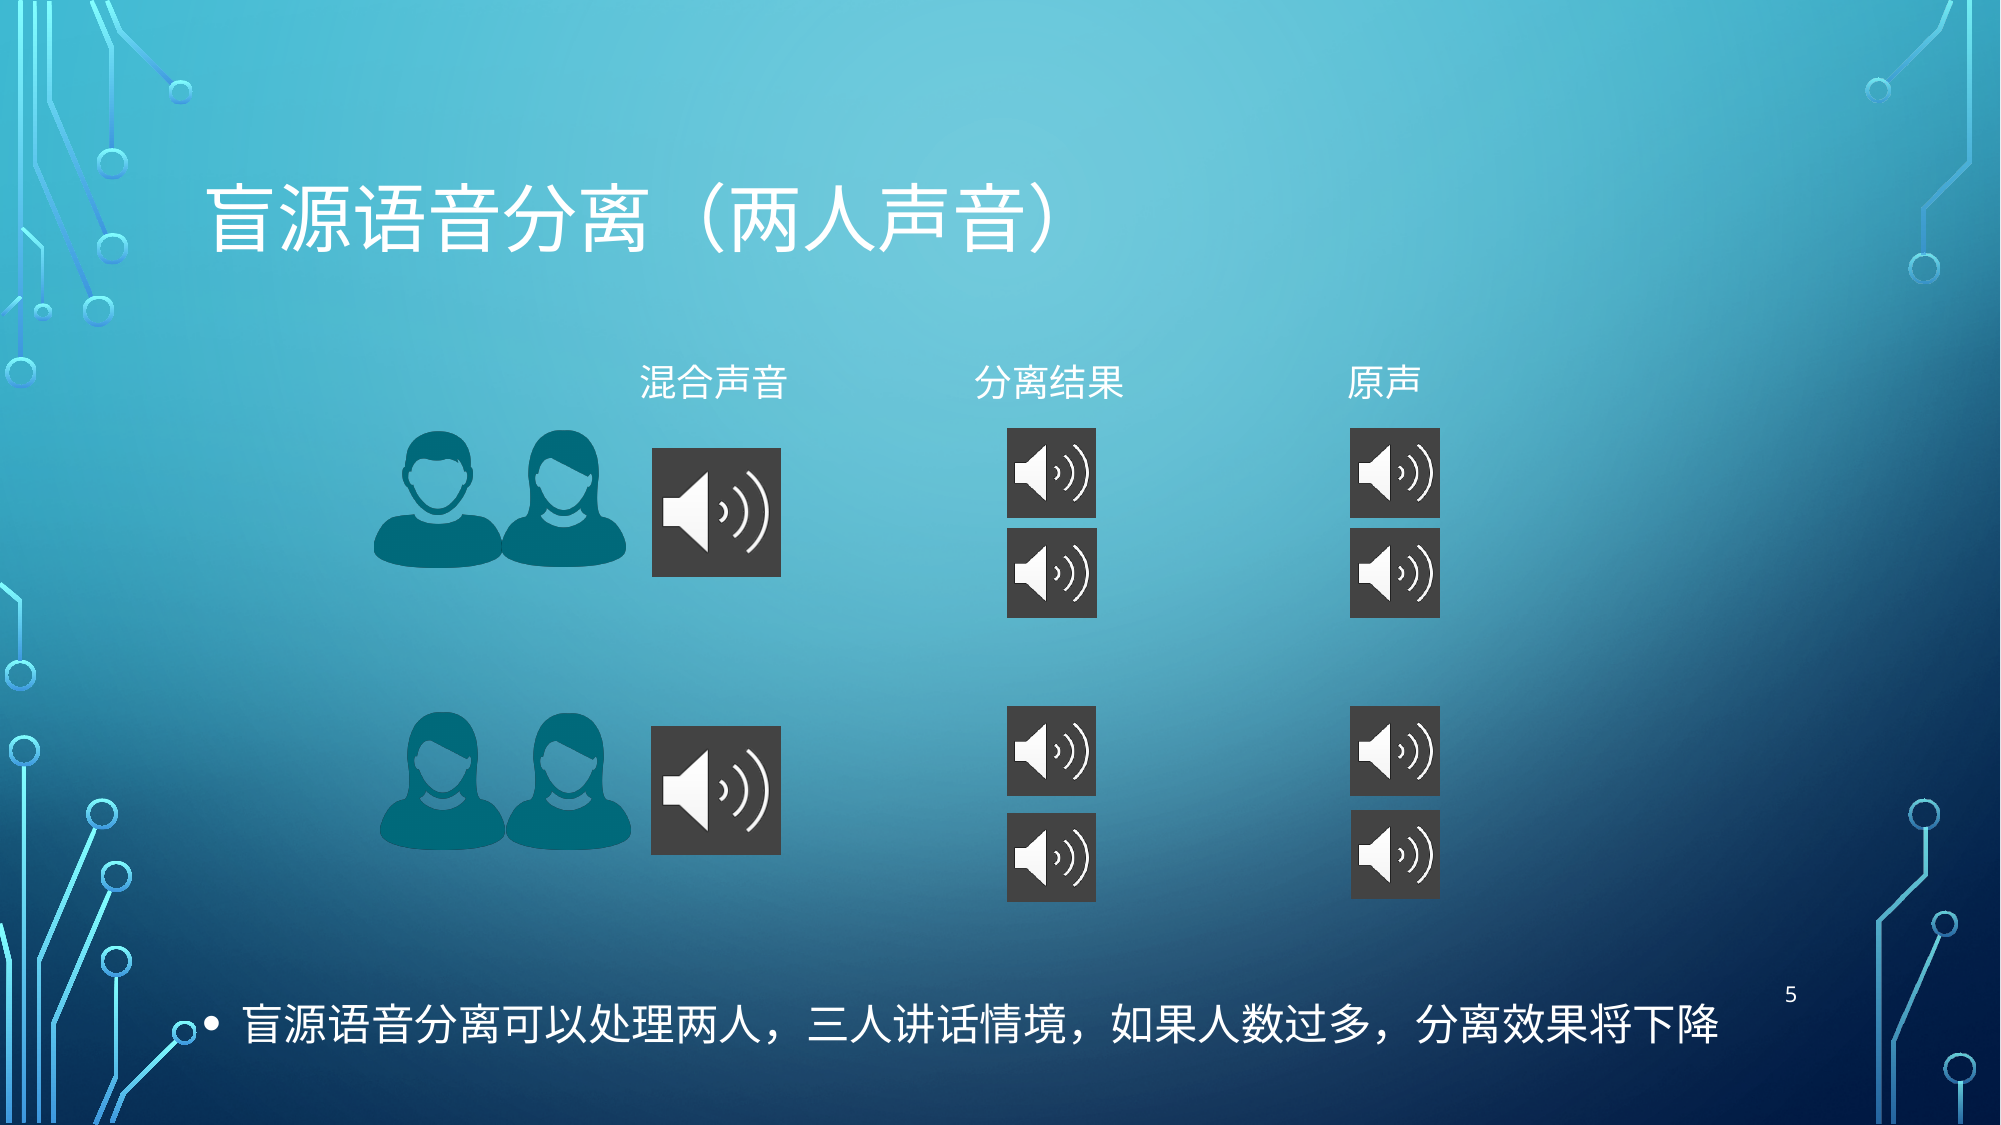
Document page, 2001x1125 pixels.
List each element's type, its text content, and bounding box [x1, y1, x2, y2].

picture [1349, 426, 1442, 519]
picture [1005, 526, 1098, 619]
picture [1349, 704, 1442, 797]
picture [1349, 526, 1442, 619]
picture [1005, 811, 1098, 904]
text_box 混合声音 [624, 351, 808, 412]
picture [1349, 808, 1442, 901]
picture [376, 711, 631, 850]
text_box 原声 [1332, 351, 1458, 411]
list 盲源语音分离可以处理两人，三人讲话情境，如果人数过多，分离效果将下降 [187, 979, 1813, 1058]
slide_number 5 [1685, 965, 1813, 1025]
title 盲源语音分离（两人声音） [187, 101, 1813, 344]
picture [650, 724, 782, 857]
picture [1005, 705, 1098, 797]
text_box 分离结果 [960, 351, 1144, 411]
picture [373, 429, 627, 568]
picture [650, 446, 782, 579]
picture [1005, 426, 1098, 519]
